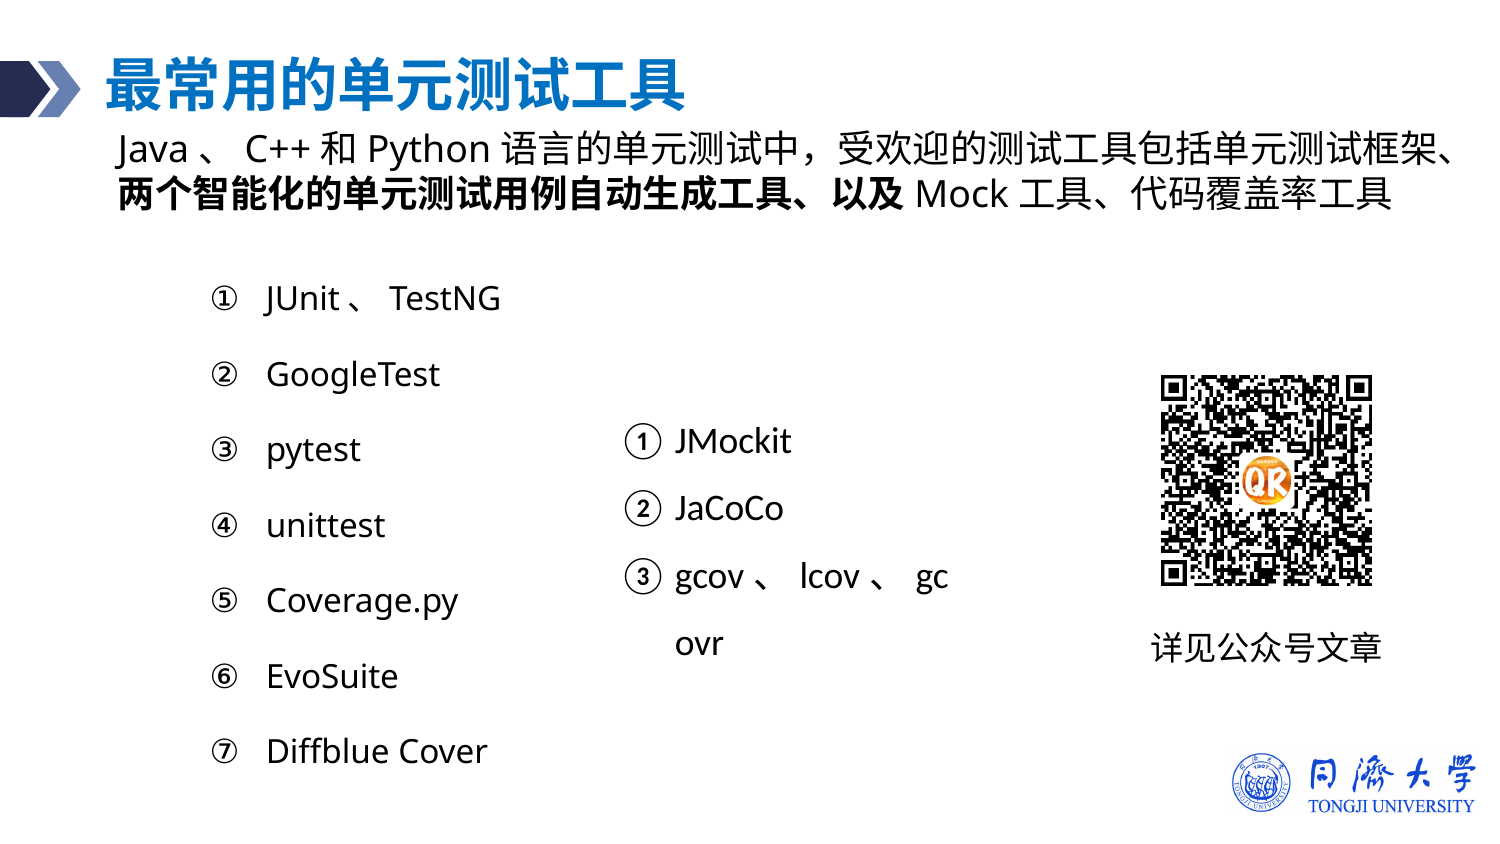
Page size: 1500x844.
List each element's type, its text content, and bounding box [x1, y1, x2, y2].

picture [1148, 362, 1385, 599]
list JUnit、TestNG GoogleTest pytest unittest Coverage.py EvoSuite Diffblue Cover [194, 249, 544, 785]
text_box Java、C++和Python语言的单元测试中，受欢迎的测试工具包括单元测试框架、两个智能化的单元测试用例自动生成工具、以及Mock工具、代码覆盖率工具 [103, 117, 1480, 223]
title 最常用的单元测试工具 [89, 38, 1294, 137]
picture [1230, 751, 1480, 815]
text_box JMockit JaCoCo gcov、lcov、gcovr [603, 385, 979, 671]
text_box 详见公众号文章 [1135, 619, 1399, 675]
